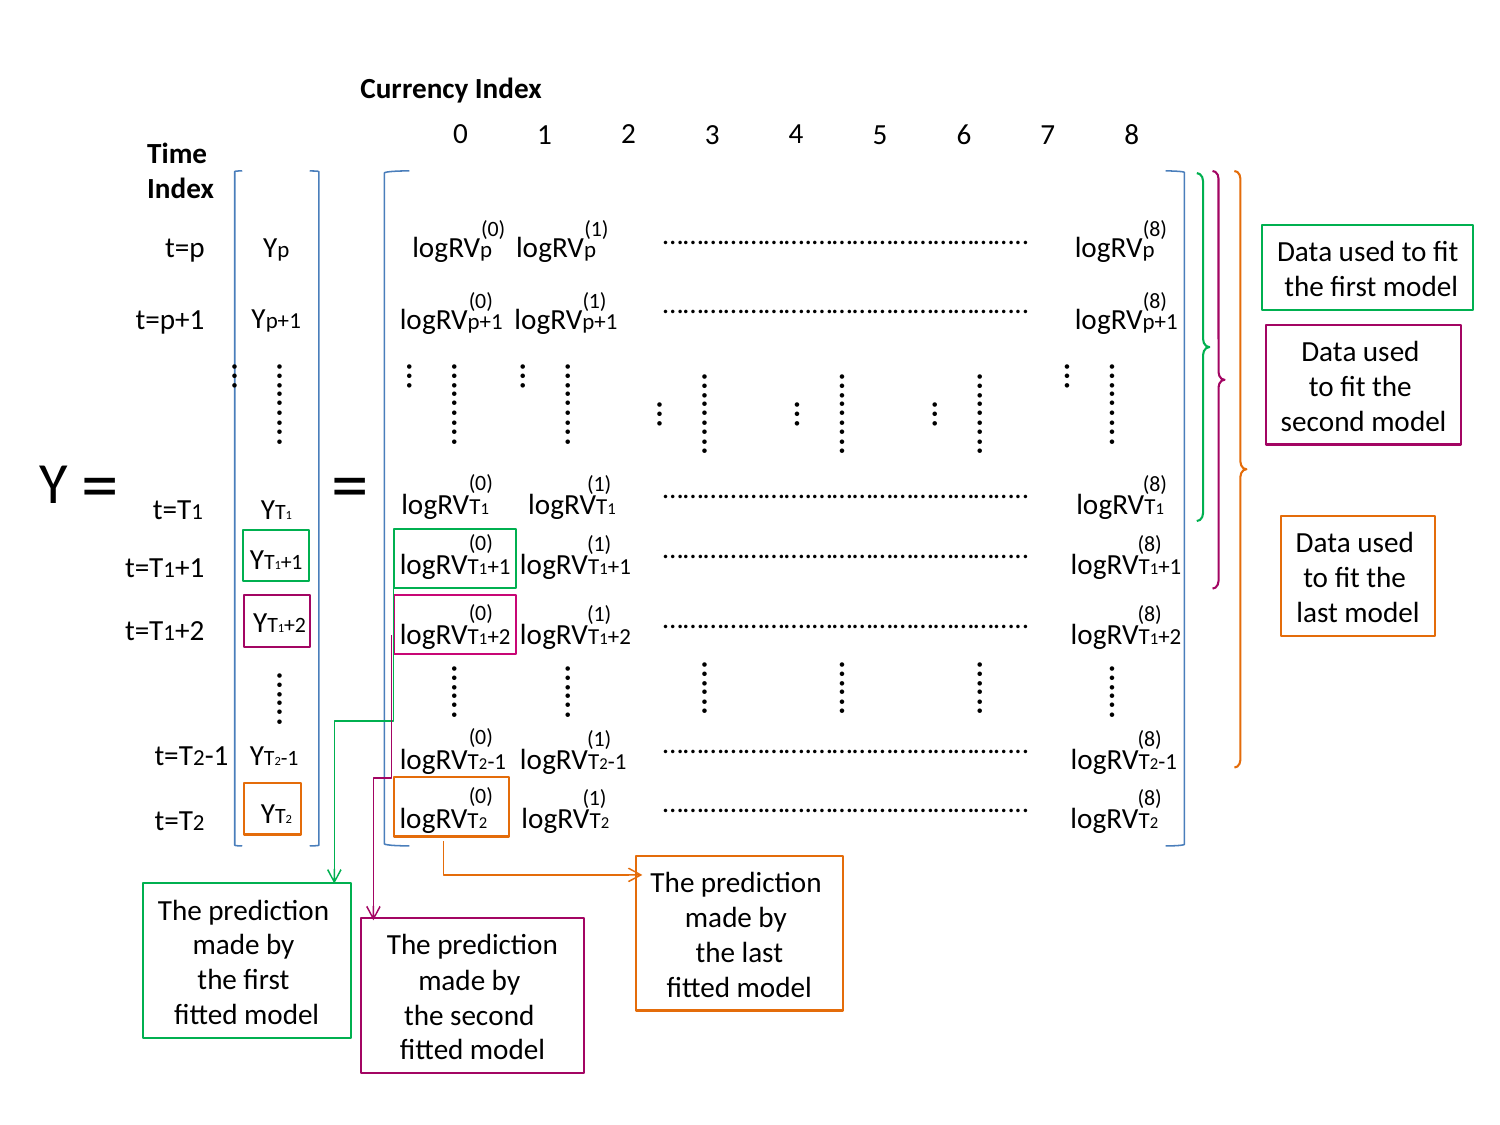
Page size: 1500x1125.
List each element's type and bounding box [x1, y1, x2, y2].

text_box [24, 61, 1476, 1076]
